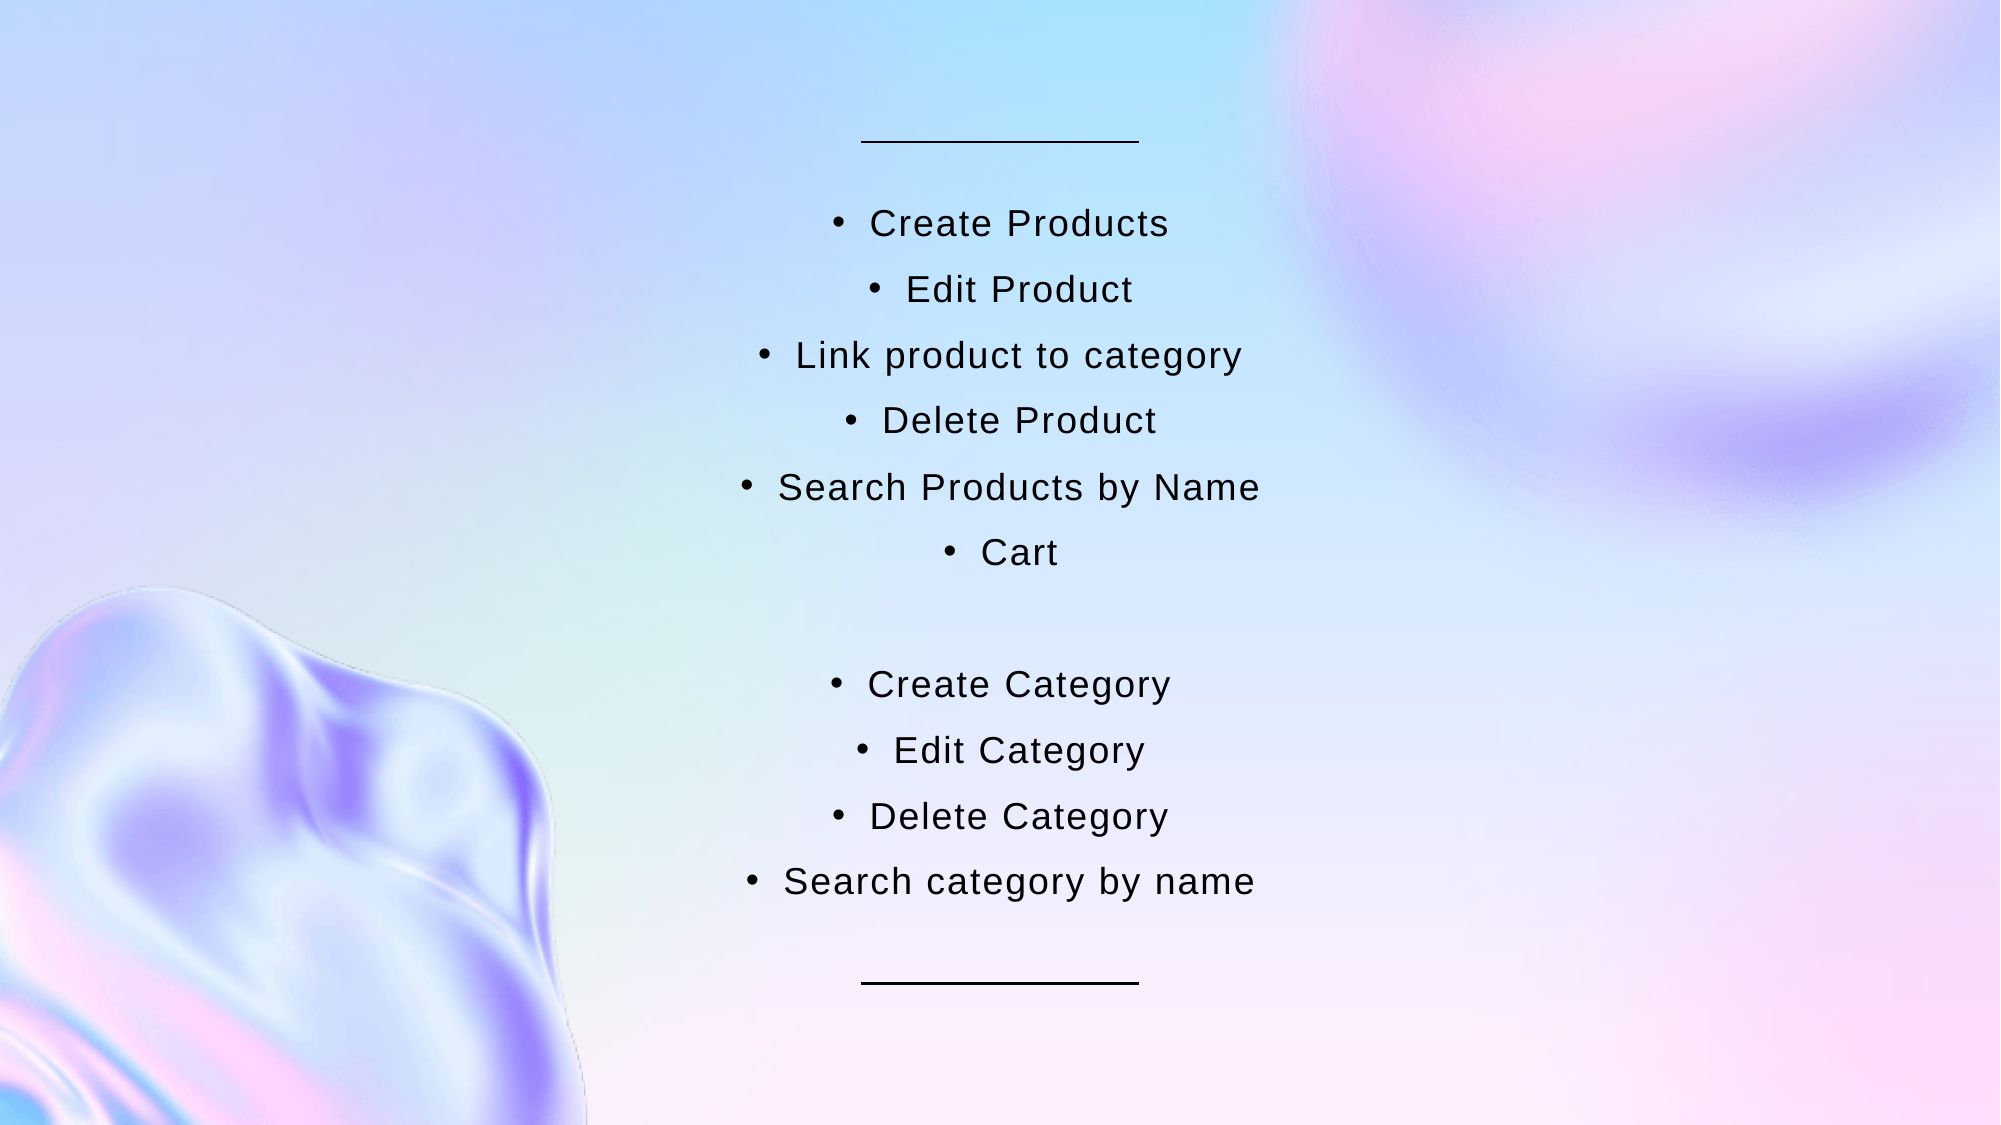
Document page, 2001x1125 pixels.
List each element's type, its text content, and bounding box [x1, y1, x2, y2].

list Create Products Edit Product Link product to category Delete Product Search Products by Name Cart Create Category Edit Category Delete Category Search category by name [100, 191, 1901, 900]
picture [0, 0, 2000, 1125]
